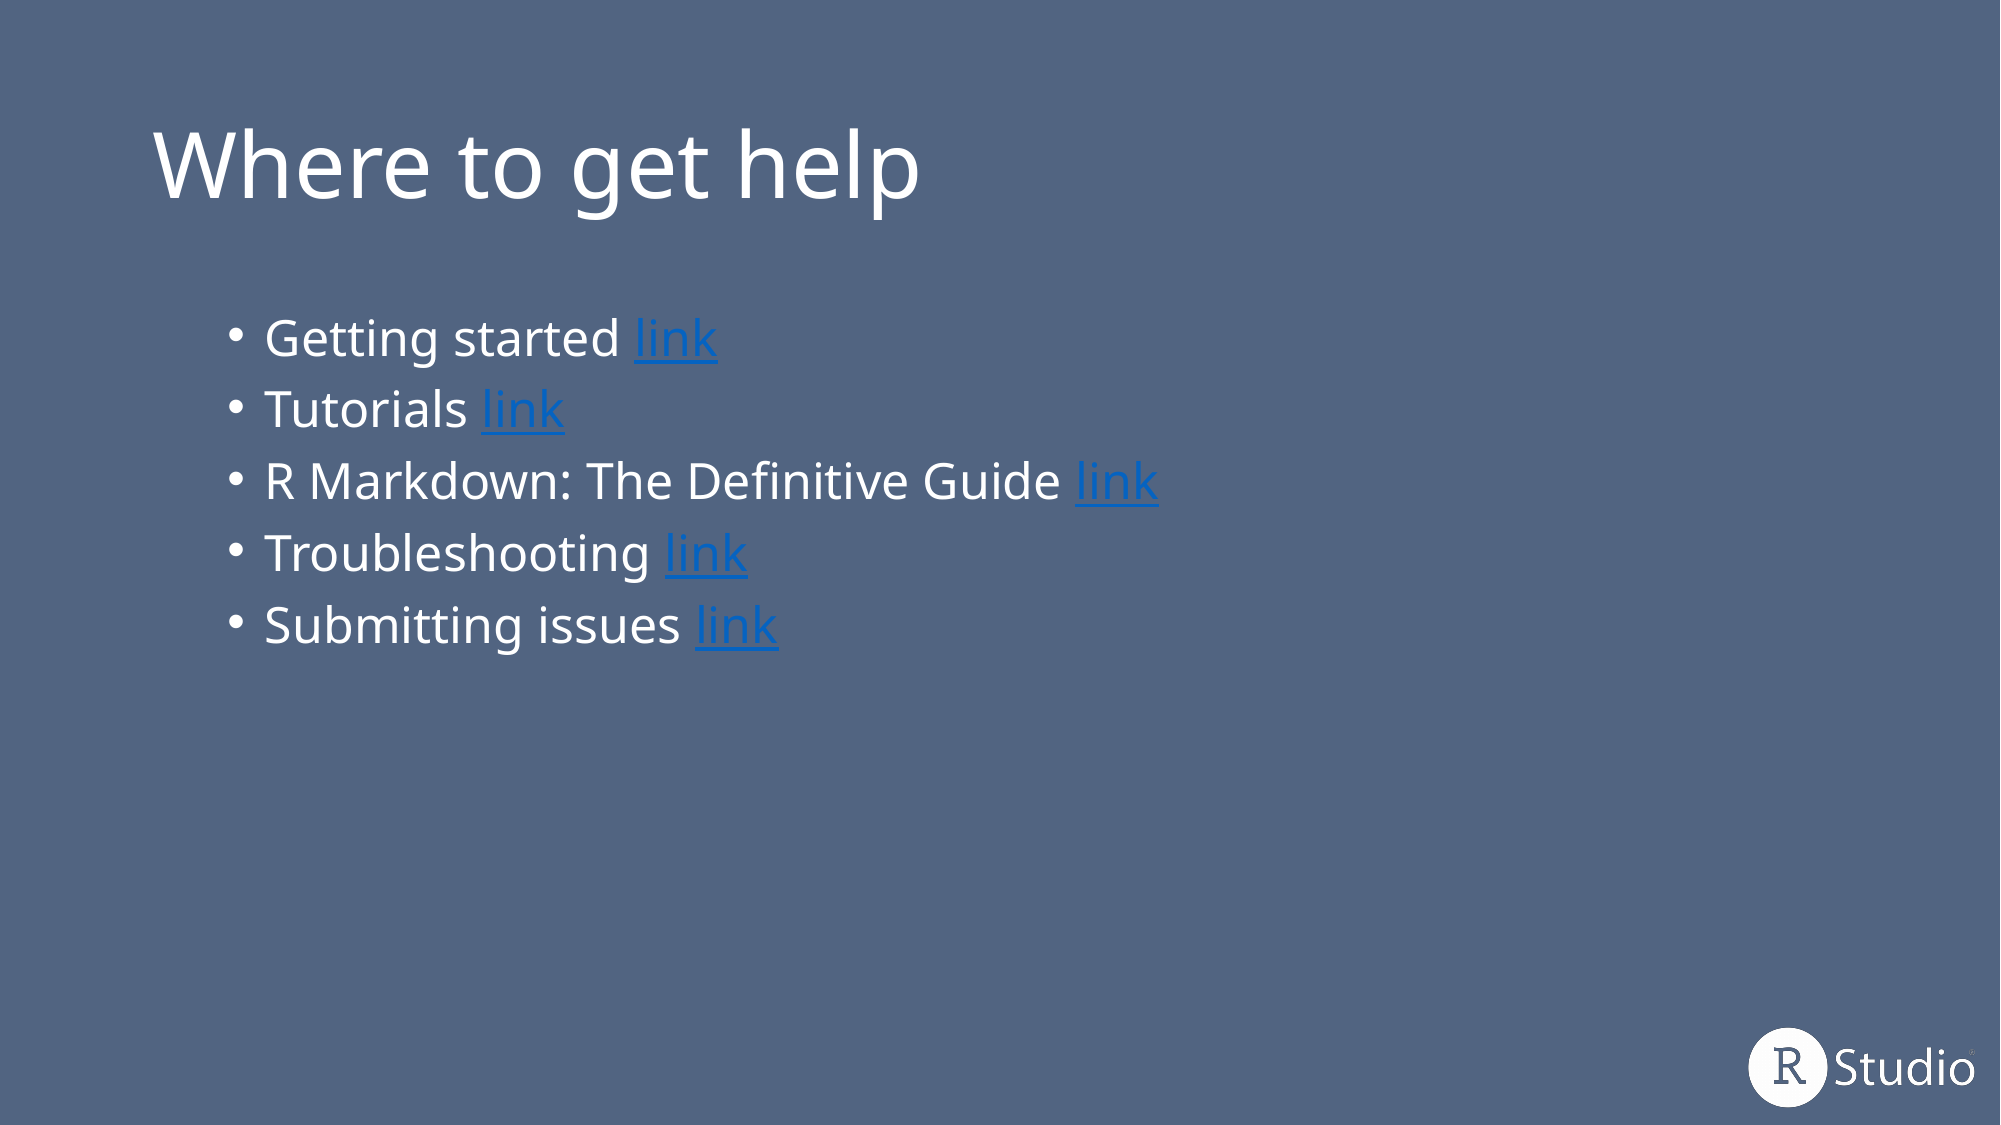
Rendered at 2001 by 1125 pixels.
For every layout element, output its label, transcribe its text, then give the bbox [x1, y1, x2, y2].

list Getting started link Tutorials link R Markdown: The Definitive Guide link Troubleshooting link Submitting issues link [137, 299, 1863, 1014]
title Where to get help [137, 59, 1863, 278]
picture [1747, 1027, 1976, 1108]
